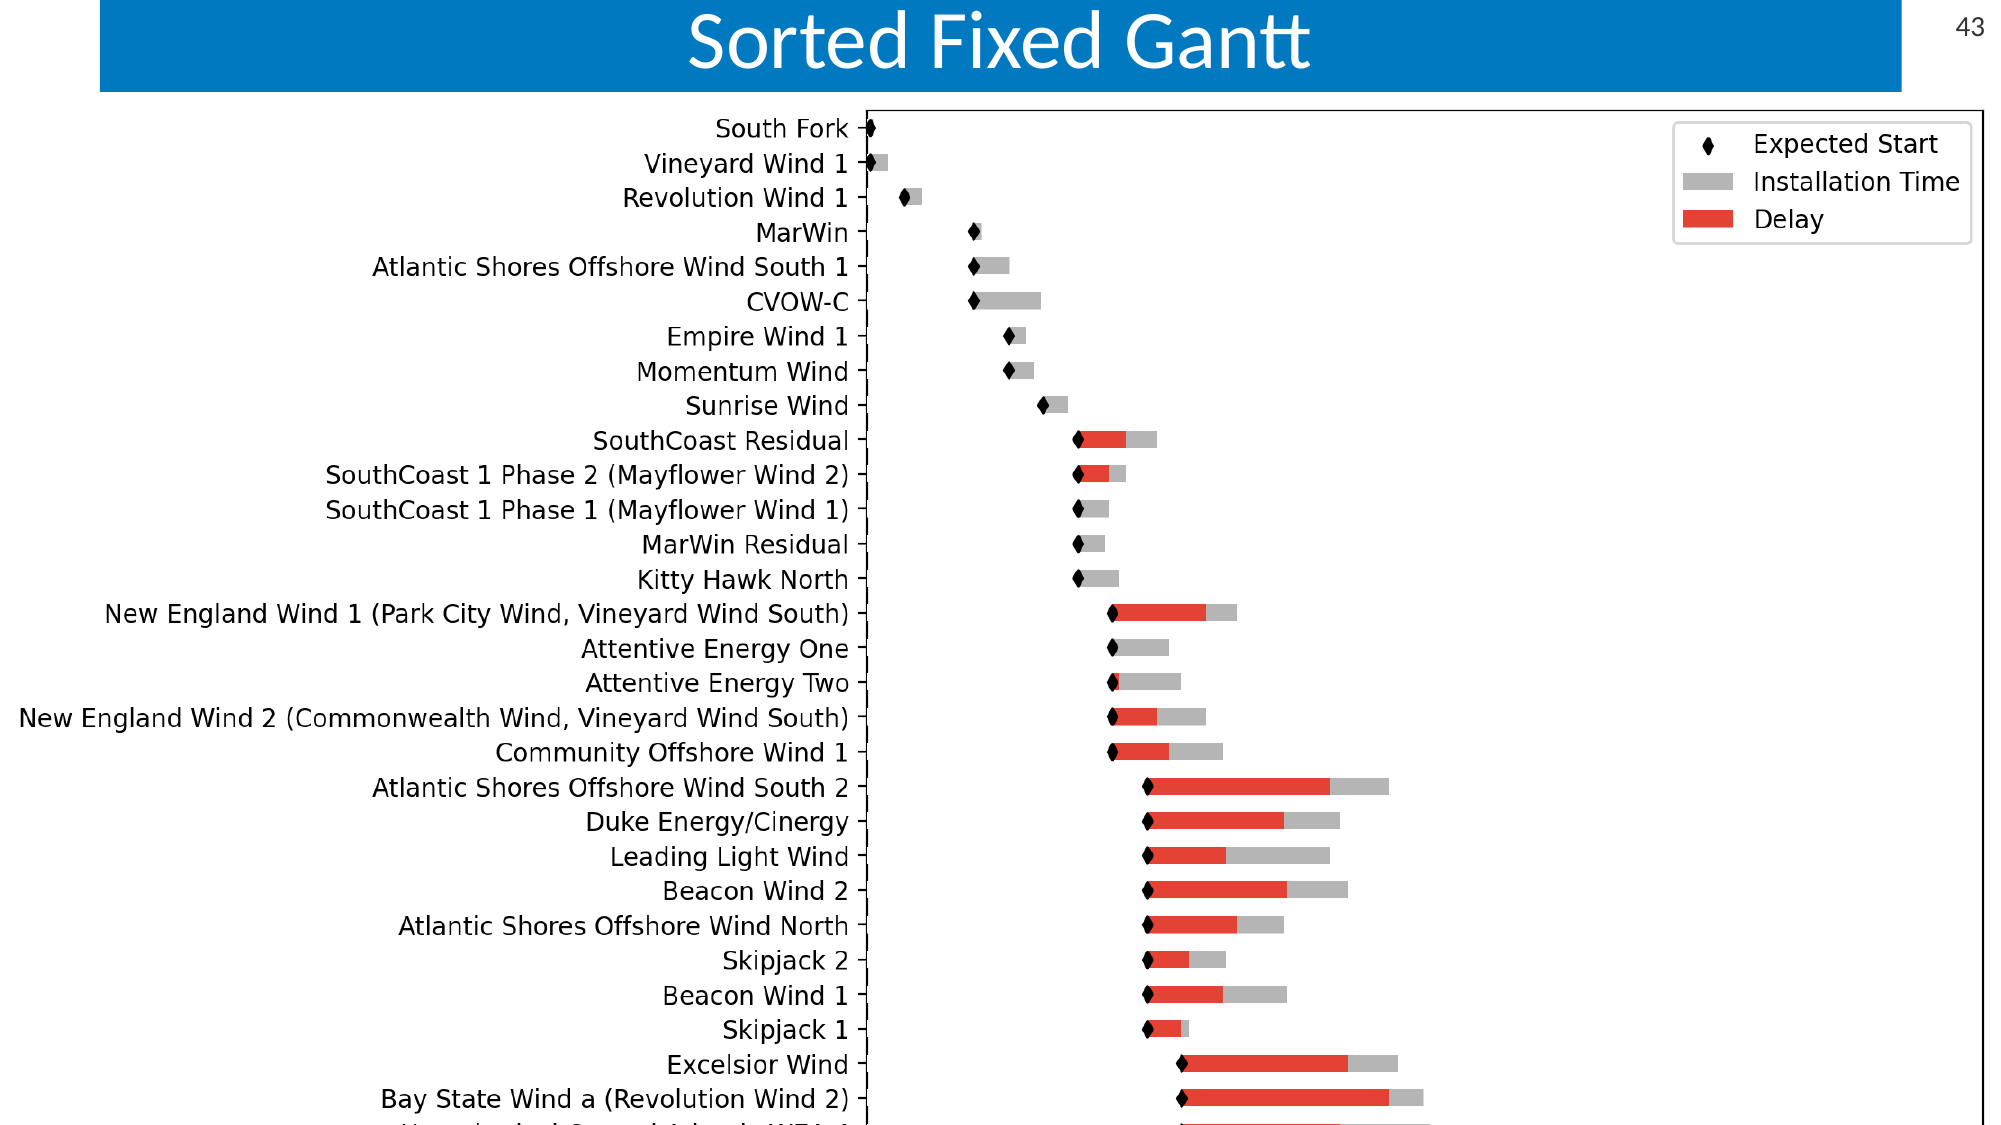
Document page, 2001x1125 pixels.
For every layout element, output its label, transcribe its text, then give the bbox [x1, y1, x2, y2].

title Sorted Fixed Gantt [99, 0, 1902, 90]
picture [0, 92, 2000, 1125]
